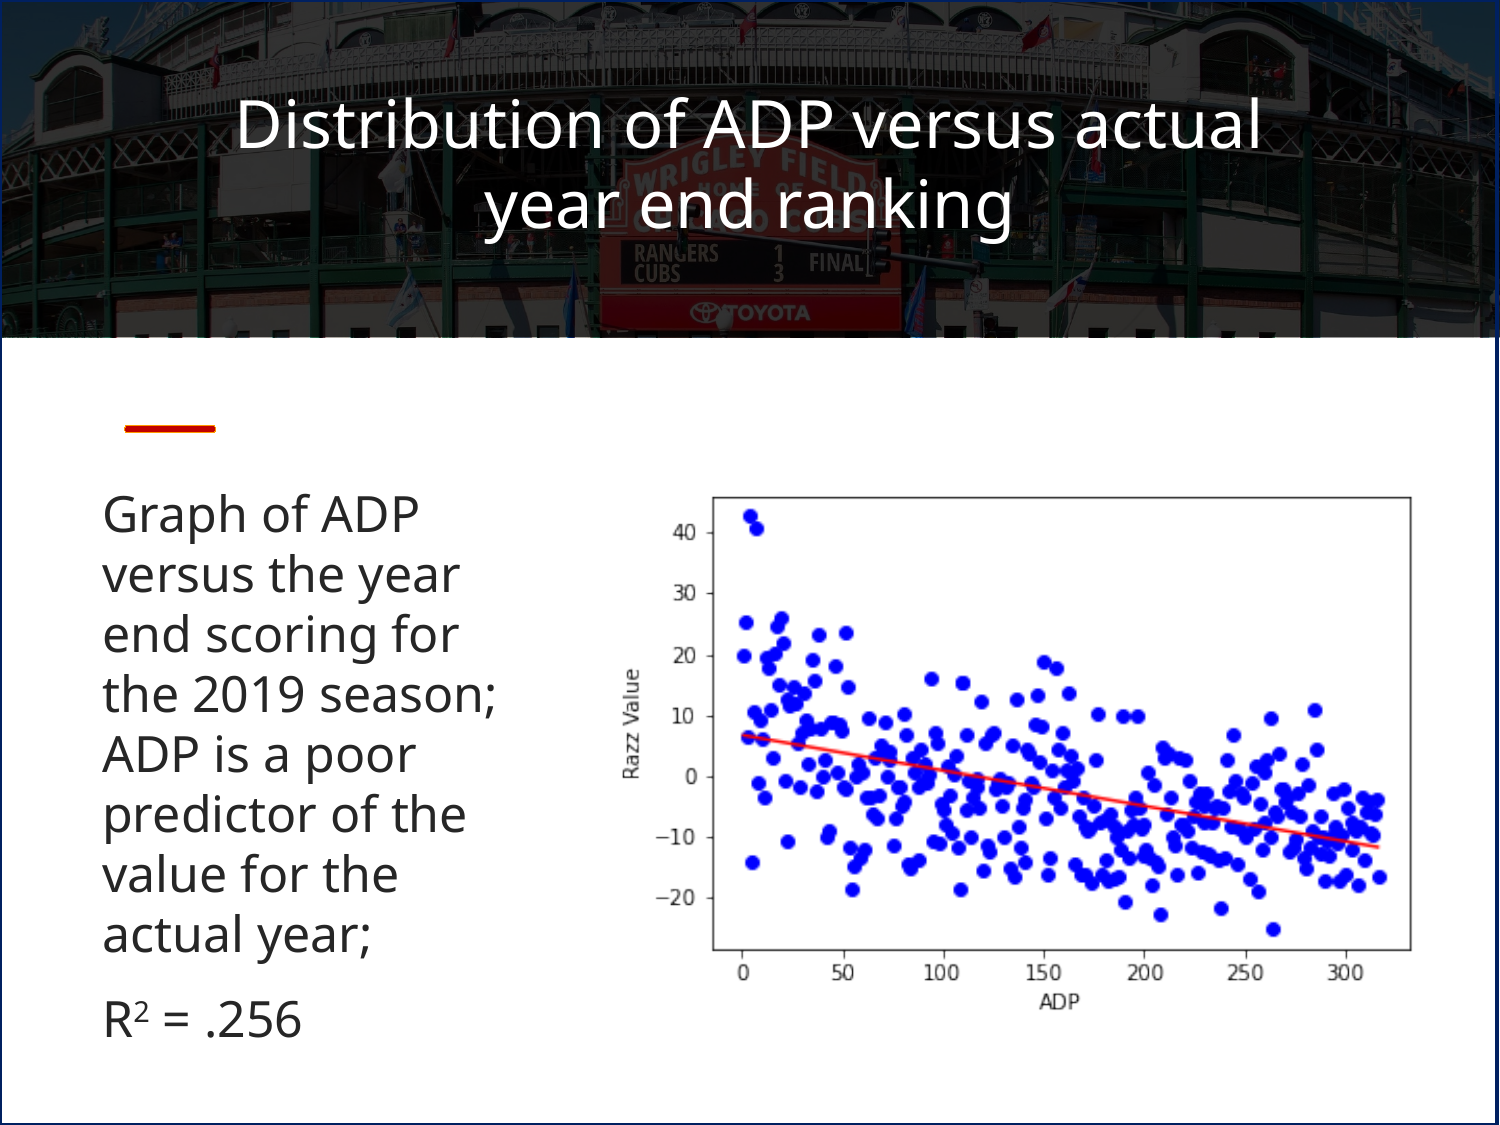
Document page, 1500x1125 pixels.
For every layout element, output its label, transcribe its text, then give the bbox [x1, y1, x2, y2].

text_box [124, 425, 216, 433]
text_box Graph of ADP versus the year end scoring for the 2019 season; ADP is a poor predictor of the value for the actual year; R2 = .256 [87, 474, 545, 1055]
picture [599, 424, 1500, 1026]
text_box [0, 0, 1499, 1125]
text_box Distribution of ADP versus actual year end ranking [181, 74, 1319, 239]
